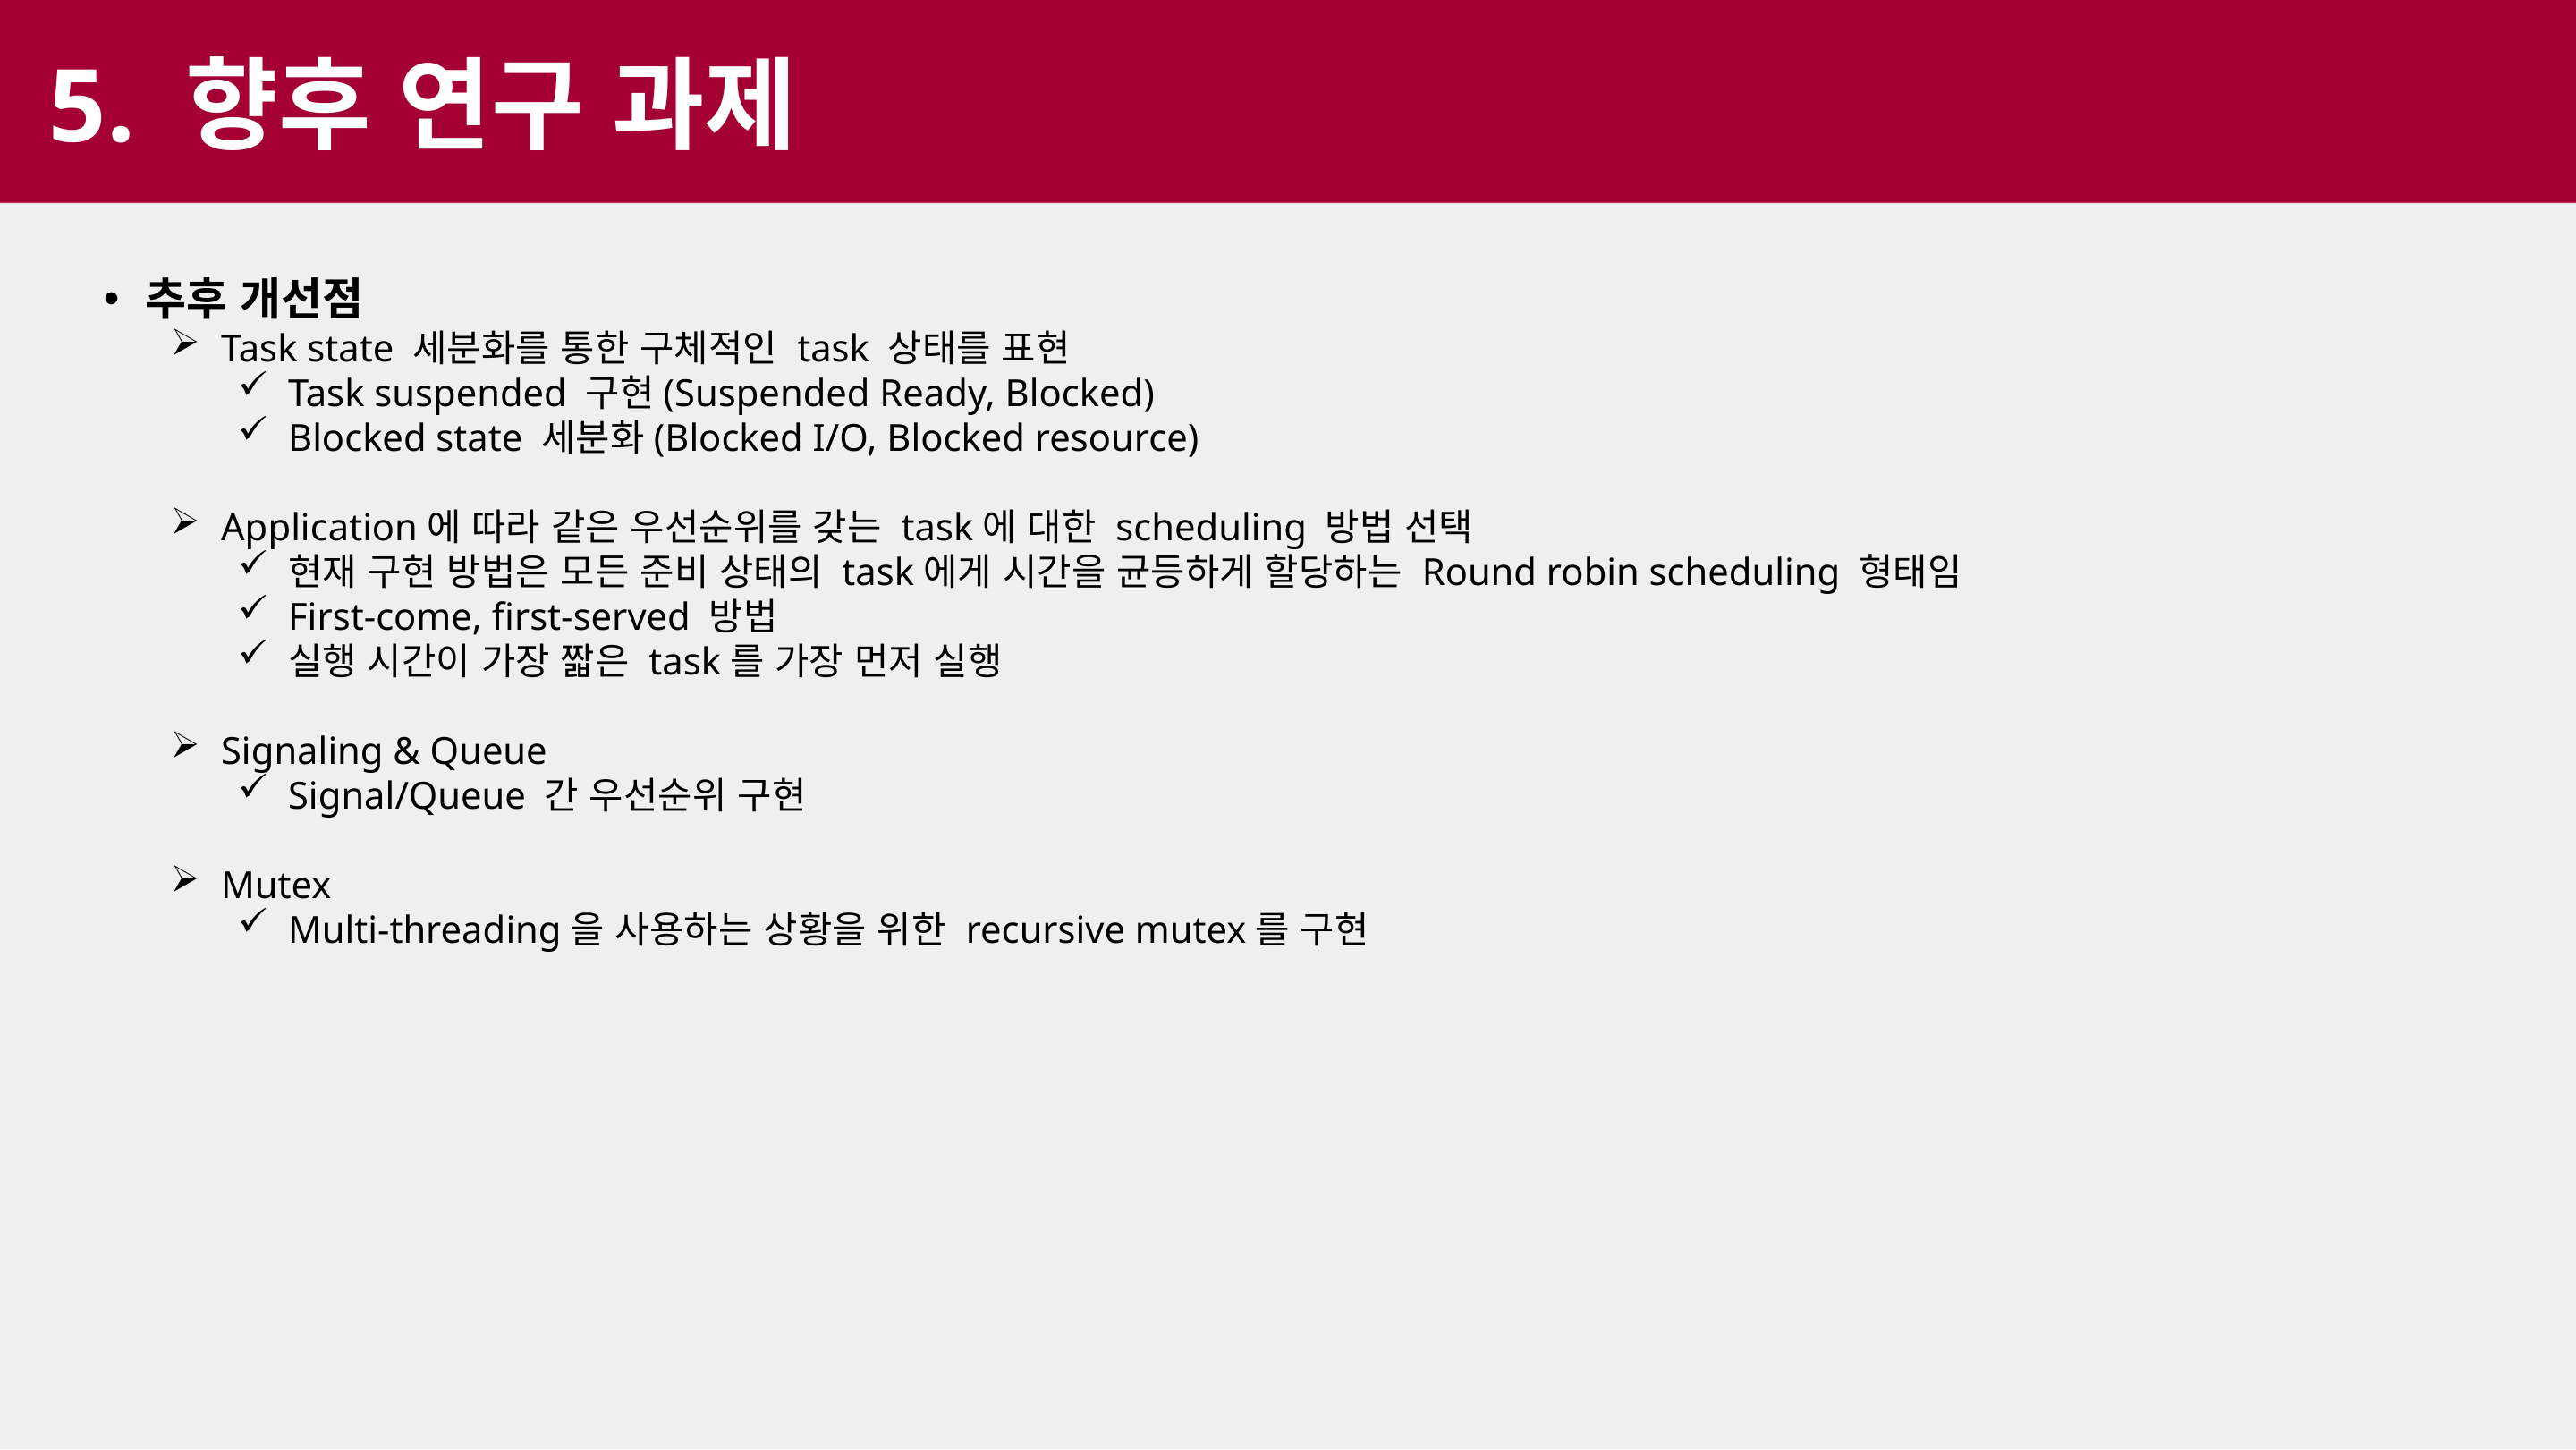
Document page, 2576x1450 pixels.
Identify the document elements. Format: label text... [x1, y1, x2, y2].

picture [0, 0, 2576, 1449]
text_box 추후 개선점 Task state 세분화를 통한 구체적인 task 상태를 표현 Task suspended 구현(Suspended Ready, Blocked) Blocked state 세분화(Blocked I/O, Blocked resource) Application에 따라 같은 우선순위를 갖는 task에 대한 scheduling 방법 선택 현재 구현 방법은 모든 준비 상태의 task에게 시간을 균등하게 할당하는 Round robin scheduling 형태임 First-come, first-served 방법 실행 시간이 가장 짧은 task를 가장 먼저 실행 Signaling & Queue Signal/Queue 간 우선순위 구현 Mutex Multi-threading을 사용하는 상황을 위한 recursive mutex를 구현 [89, 264, 1976, 958]
text_box 5. 향후 연구 과제 [36, 35, 2118, 169]
